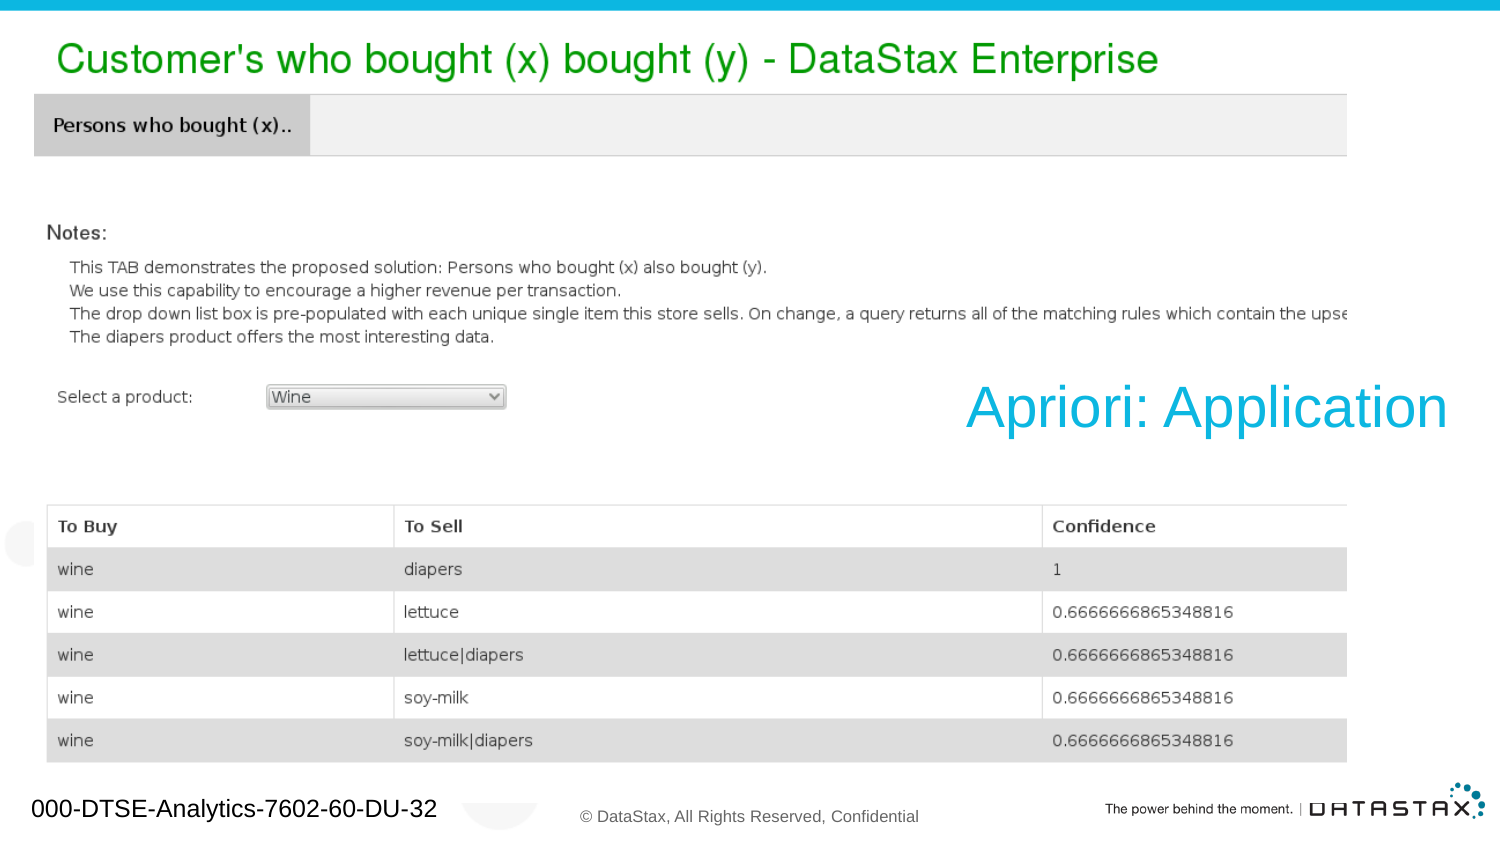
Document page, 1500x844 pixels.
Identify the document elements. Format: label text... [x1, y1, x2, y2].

title Apriori: Application [1352, 365, 1474, 456]
picture [1330, 412, 1344, 423]
slide_number 000-DTSE-Analytics-7602-60-DU-32 [16, 785, 720, 831]
picture [34, 28, 1500, 834]
